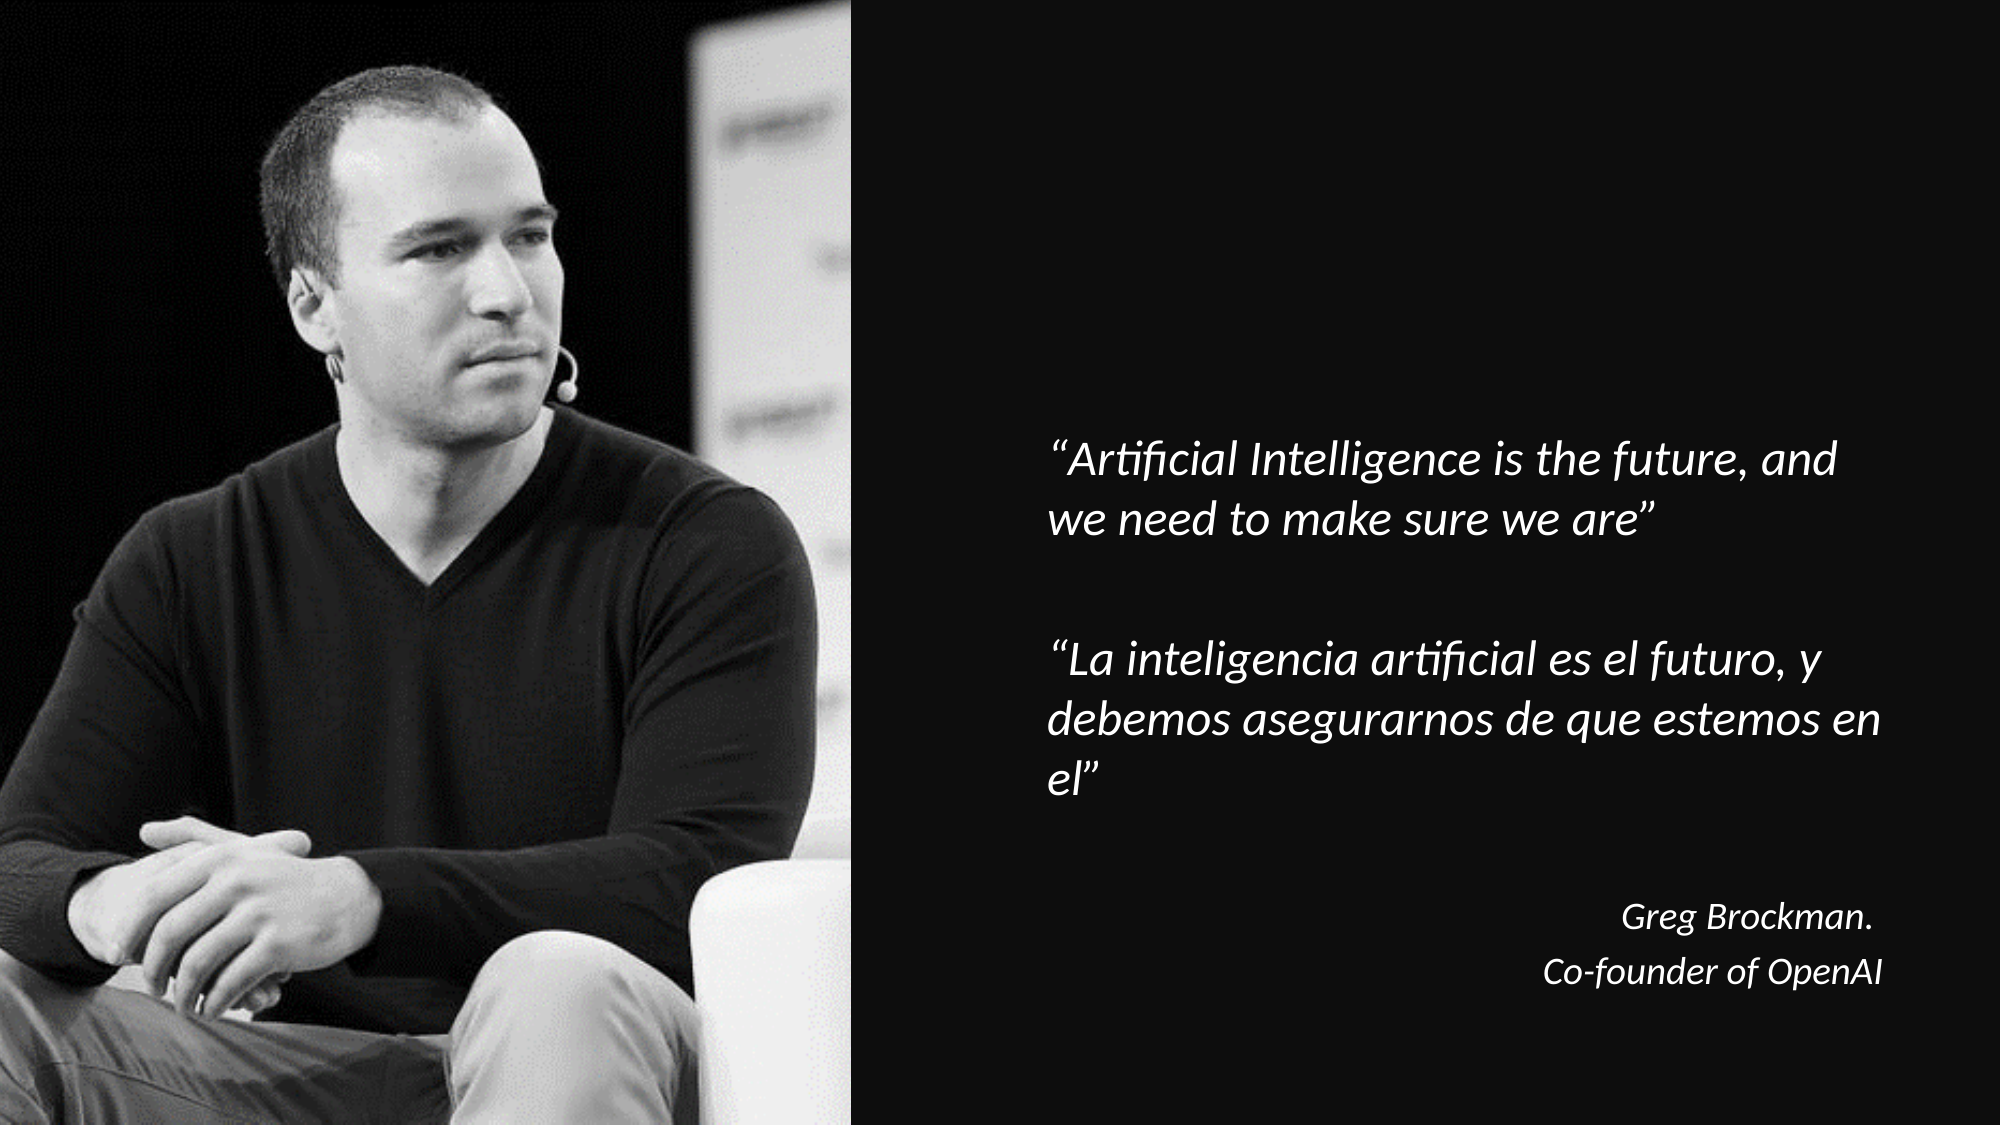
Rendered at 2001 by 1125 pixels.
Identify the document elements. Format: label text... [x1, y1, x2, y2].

picture [0, 0, 852, 1125]
list “Artificial Intelligence is the future, and we need to make sure we are” “La inteligencia artificial es el futuro, y debemos asegurarnos de que estemos en el” Greg Brockman. Co-founder of OpenAI [1032, 418, 1899, 1054]
